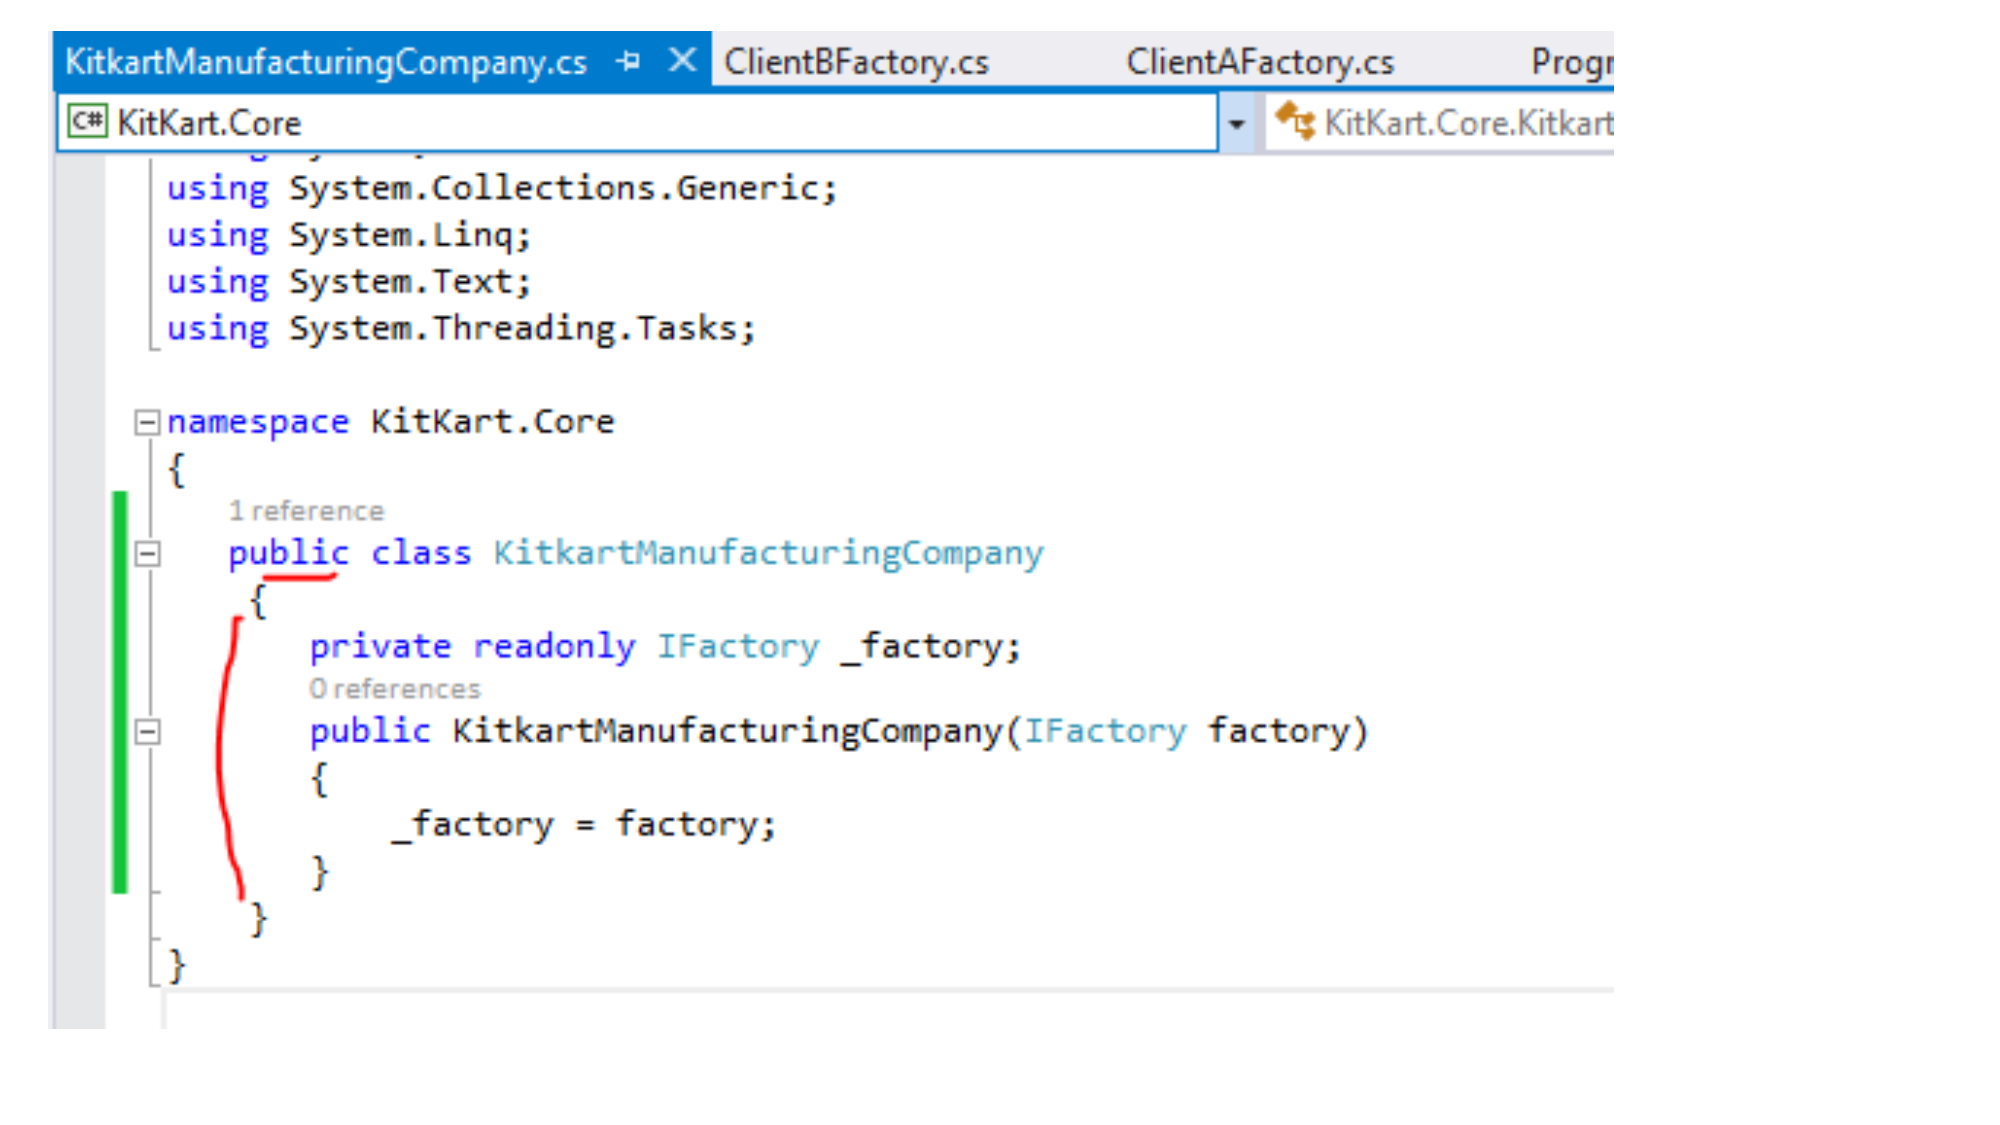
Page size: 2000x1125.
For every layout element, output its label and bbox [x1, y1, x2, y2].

picture [48, 31, 1615, 1029]
